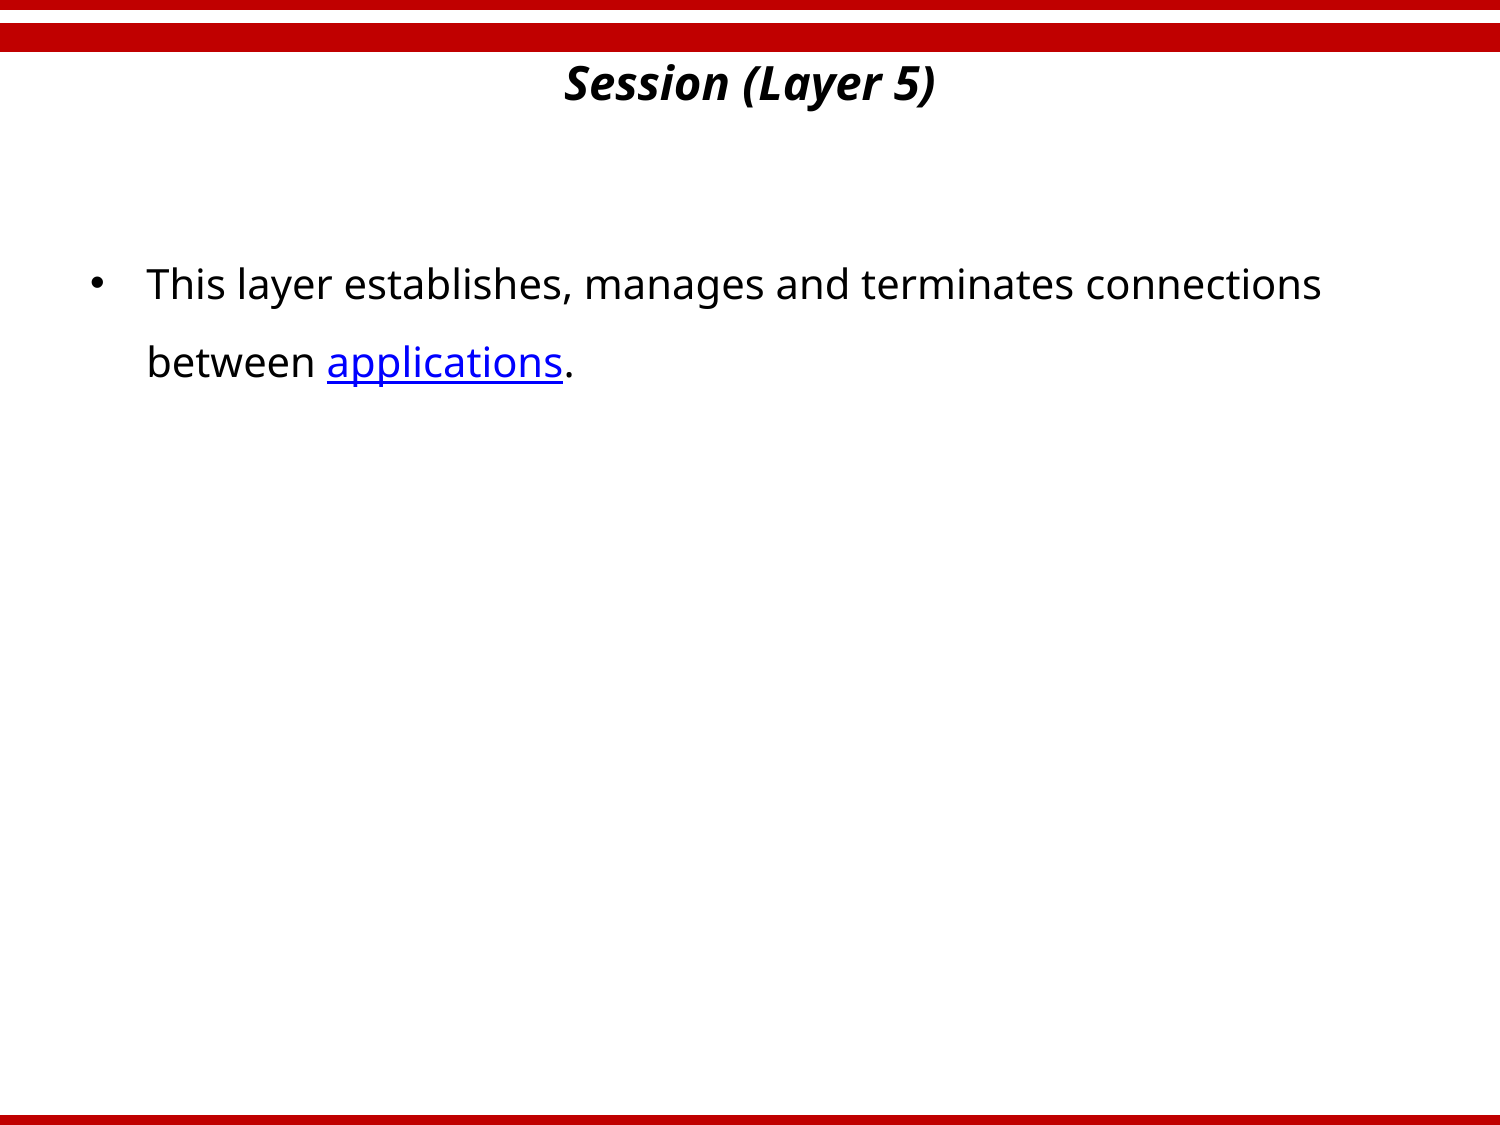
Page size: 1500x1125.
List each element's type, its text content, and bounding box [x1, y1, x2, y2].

title Session (Layer 5) [74, 44, 1426, 176]
list This layer establishes, manages and terminates connections between applications. [74, 224, 1426, 1006]
